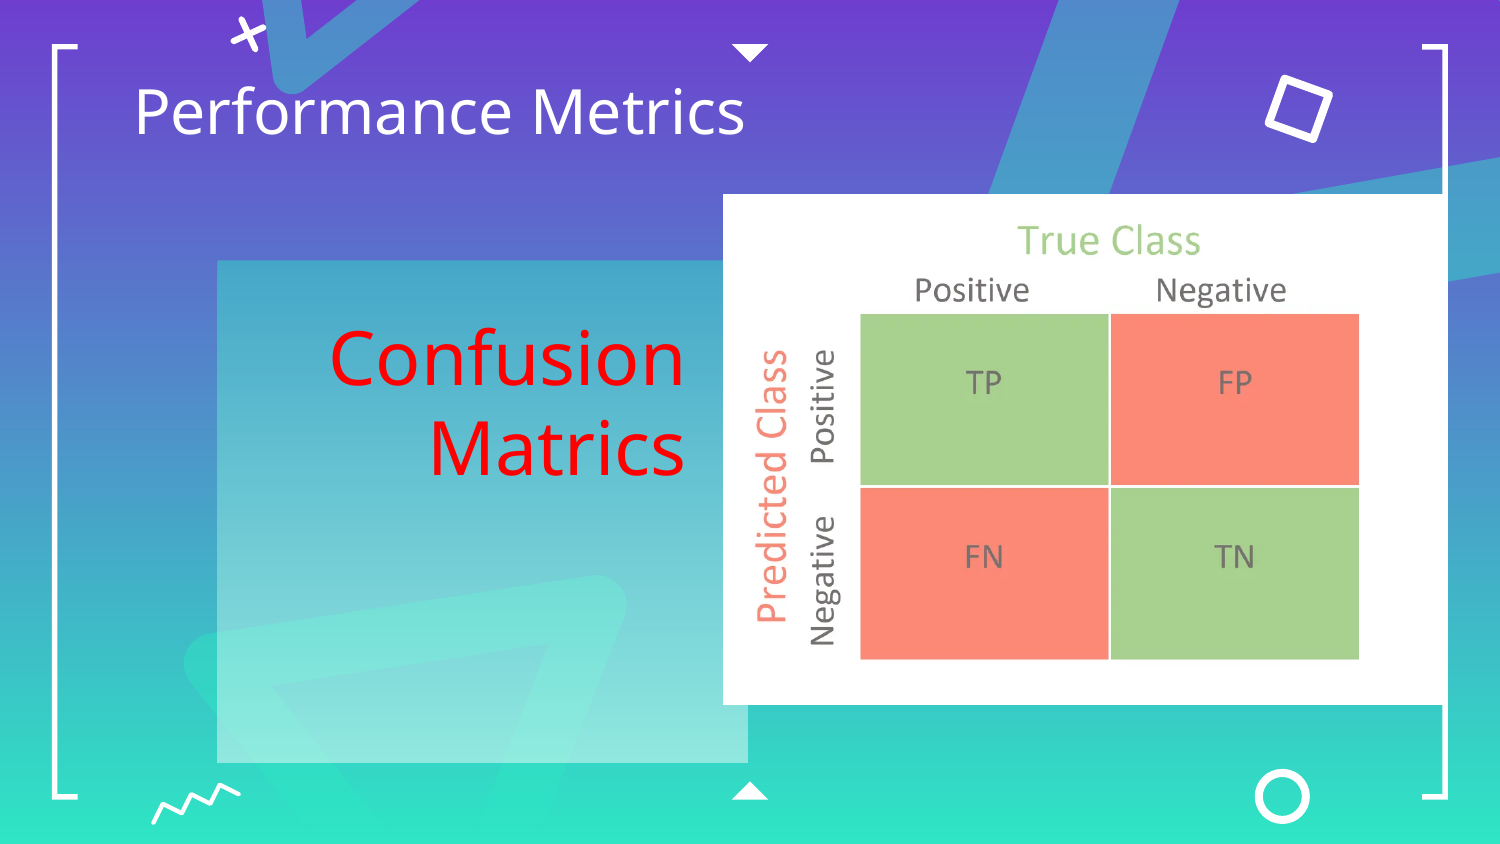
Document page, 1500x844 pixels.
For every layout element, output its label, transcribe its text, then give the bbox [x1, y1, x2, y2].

text_box [217, 260, 748, 763]
title Performance Metrics [118, 57, 1310, 195]
picture [722, 193, 1443, 705]
title Confusion Matrics [181, 407, 699, 491]
